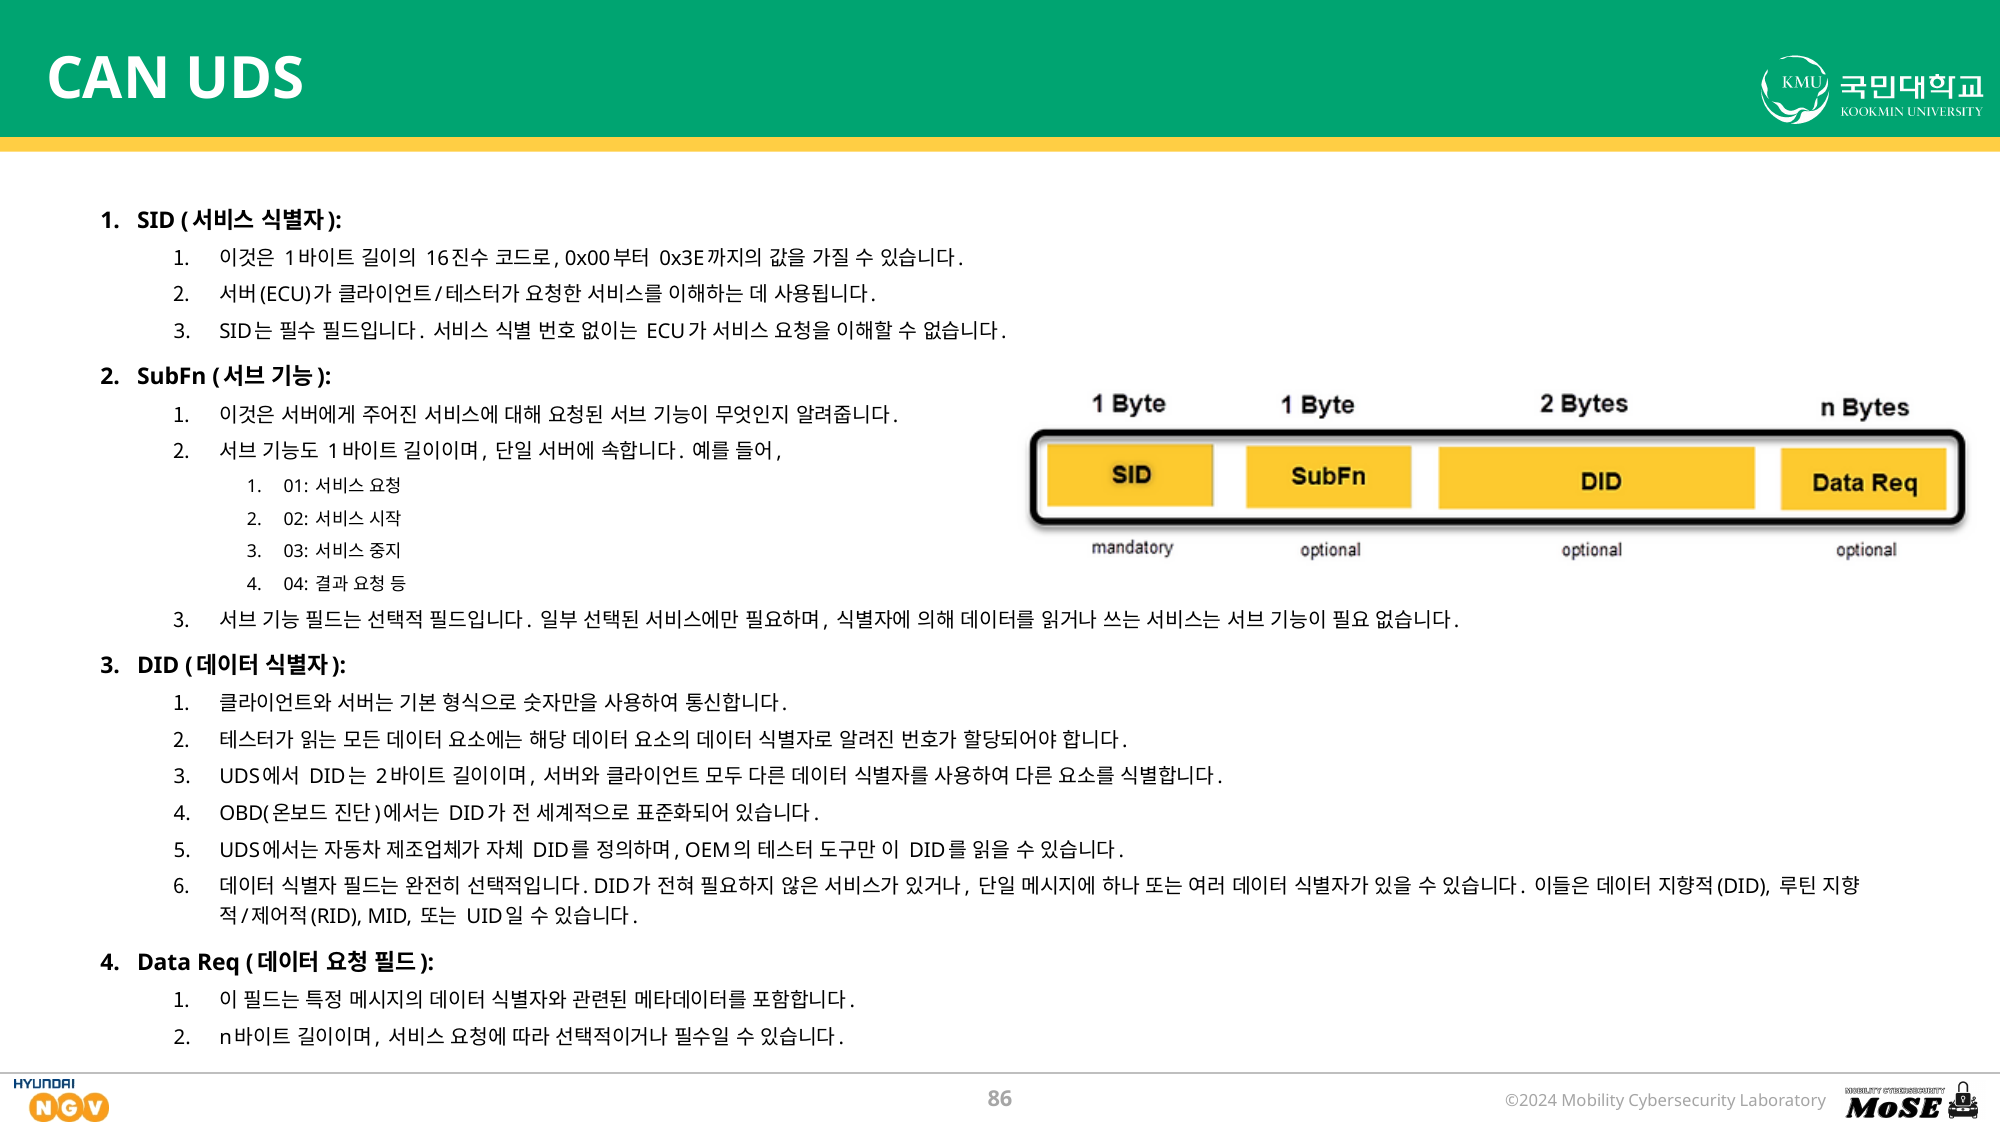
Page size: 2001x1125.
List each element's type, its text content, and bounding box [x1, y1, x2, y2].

list SID (서비스 식별자): 이것은 1바이트 길이의 16진수 코드로, 0x00부터 0x3E까지의 값을 가질 수 있습니다. 서버(ECU)가 클라이언트/테스터가 요청한 서비스를 이해하는 데 사용됩니다. SID는 필수 필드입니다. 서비스 식별 번호 없이는 ECU가 서비스 요청을 이해할 수 없습니다. SubFn (서브 기능): 이것은 서버에게 주어진 서비스에 대해 요청된 서브 기능이 무엇인지 알려줍니다. 서브 기능도 1바이트 길이이며, 단일 서버에 속합니다. 예를 들어, 01: 서비스 요청 02: 서비스 시작 03: 서비스 중지 04: 결과 요청 등 서브 기능 필드는 선택적 필드입니다. 일부 선택된 서비스에만 필요하며, 식별자에 의해 데이터를 읽거나 쓰는 서비스는 서브 기능이 필요 없습니다. DID (데이터 식별자): 클라이언트와 서버는 기본 형식으로 숫자만을 사용하여 통신합니다. 테스터가 읽는 모든 데이터 요소에는 해당 데이터 요소의 데이터 식별자로 알려진 번호가 할당되어야 합니다. UDS에서 DID는 2바이트 길이이며, 서버와 클라이언트 모두 다른 데이터 식별자를 사용하여 다른 요소를 식별합니다. OBD(온보드 진단)에서는 DID가 전 세계적으로 표준화되어 있습니다. UDS에서는 자동차 제조업체가 자체 DID를 정의하며, OEM의 테스터 도구만 이 DID를 읽을 수 있습니다. 데이터 식별자 필드는 완전히 선택적입니다. DID가 전혀 필요하지 않은 서비스가 있거나, 단일 메시지에 하나 또는 여러 데이터 식별자가 있을 수 있습니다. 이들은 데이터 지향적(DID), 루틴 지향적/제어적(RID), MID, 또는 UID일 수 있습니다. Data Req (데이터 요청 필드): 이 필드는 특정 메시지의 데이터 식별자와 관련된 메타데이터를 포함합니다. n바이트 길이이며, 서비스 요청에 따라 선택적이거나 필수일 수 있습니다. [85, 190, 1915, 1059]
picture [1841, 1080, 1986, 1120]
title CAN UDS [31, 10, 1744, 148]
picture [999, 359, 2000, 595]
picture [14, 1079, 109, 1122]
